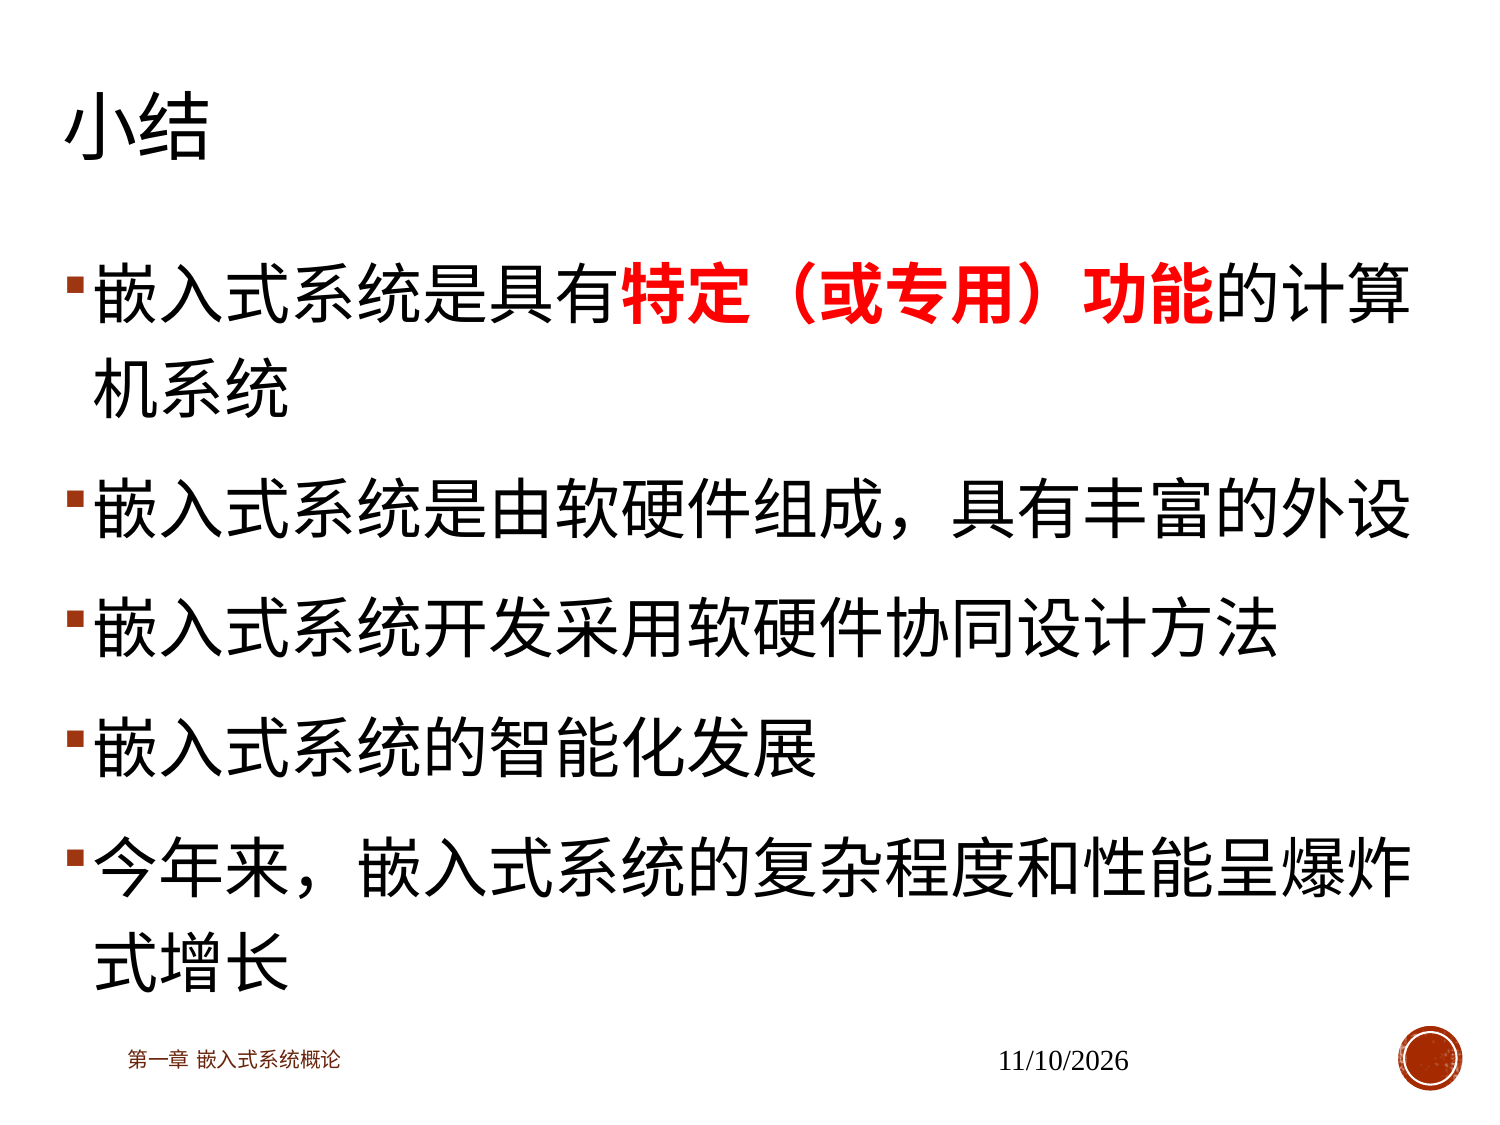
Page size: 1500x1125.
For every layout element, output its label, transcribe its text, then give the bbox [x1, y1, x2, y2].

slide_number [1391, 1028, 1471, 1089]
footer 第一章 嵌入式系统概论 [112, 1028, 891, 1089]
list 嵌入式系统是具有特定（或专用）功能的计算机系统 嵌入式系统是由软硬件组成，具有丰富的外设 嵌入式系统开发采用软硬件协同设计方法 嵌入式系统的智能化发展 今年来，嵌入式系统的复杂程度和性能呈爆炸式增长 [47, 228, 1471, 1013]
title 小结 [47, 46, 1471, 215]
slide_number [982, 1028, 1386, 1089]
